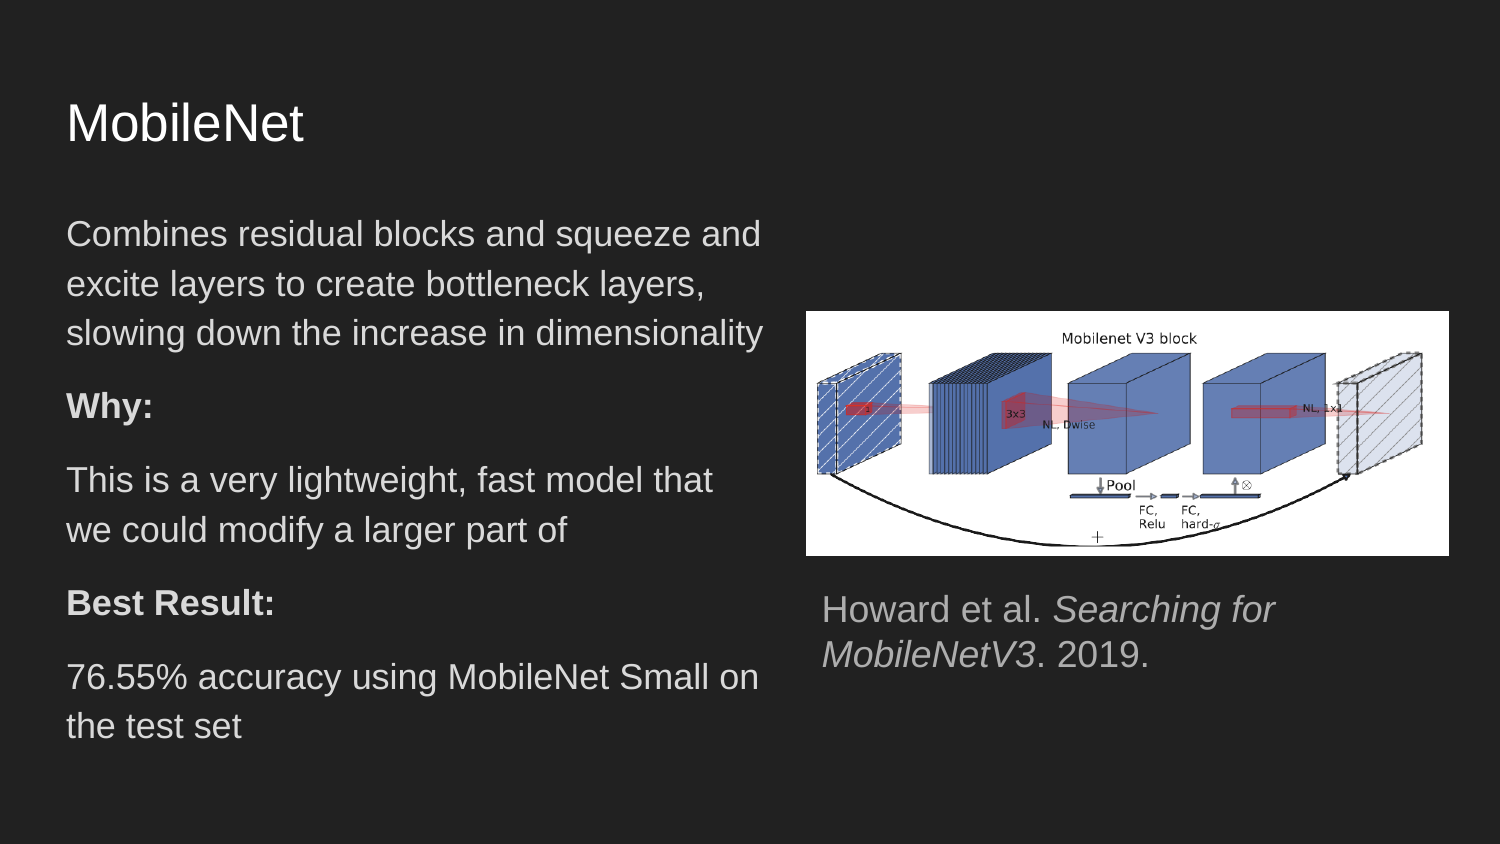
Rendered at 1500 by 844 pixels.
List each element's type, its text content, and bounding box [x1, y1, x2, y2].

title MobileNet [51, 72, 1449, 167]
picture [806, 311, 1450, 556]
text_box Howard et al. Searching for MobileNetV3. 2019. [806, 569, 1449, 664]
list Combines residual blocks and squeeze and excite layers to create bottleneck layers, slowing down the increase in dimensionality Why: This is a very lightweight, fast model that we could modify a larger part of Best Result: 76.55% accuracy using MobileNet Small on the test set [51, 189, 781, 804]
